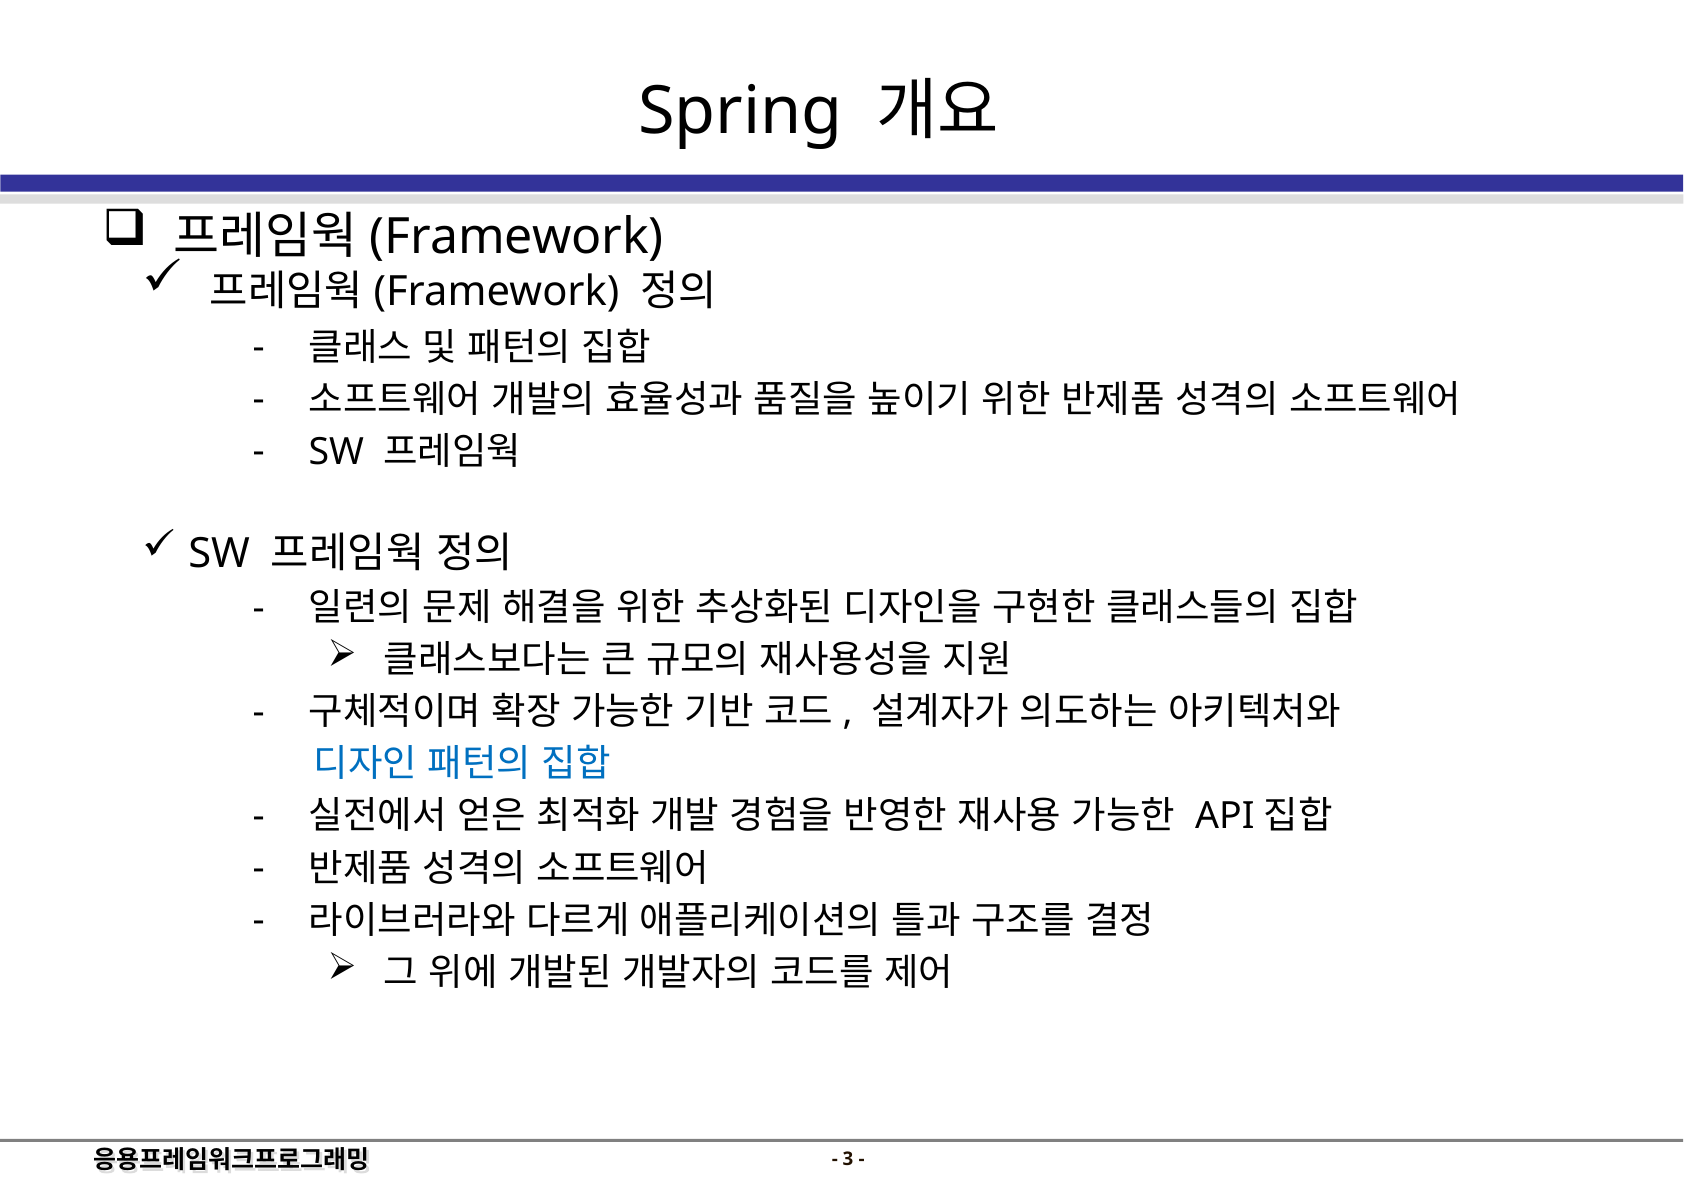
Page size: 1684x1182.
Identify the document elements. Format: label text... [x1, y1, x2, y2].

text_box Spring 개요 [399, 59, 1238, 155]
text_box 프레임웍(Framework) 프레임웍(Framework) 정의 클래스 및 패턴의 집합 소프트웨어 개발의 효율성과 품질을 높이기 위한 반제품 성격의 소프트웨어 SW 프레임웍 SW 프레임웍 정의 일련의 문제 해결을 위한 추상화된 디자인을 구현한 클래스들의 집합 클래스보다는 큰 규모의 재사용성을 지원 구체적이며 확장 가능한 기반 코드, 설계자가 의도하는 아키텍처와 디자인 패턴의 집합 실전에서 얻은 최적화 개발 경험을 반영한 재사용 가능한 API집합 반제품 성격의 소프트웨어 라이브러라와 다르게 애플리케이션의 틀과 구조를 결정 그 위에 개발된 개발자의 코드를 제어 [87, 204, 1607, 1001]
slide_number - 2 - [671, 1138, 1026, 1182]
